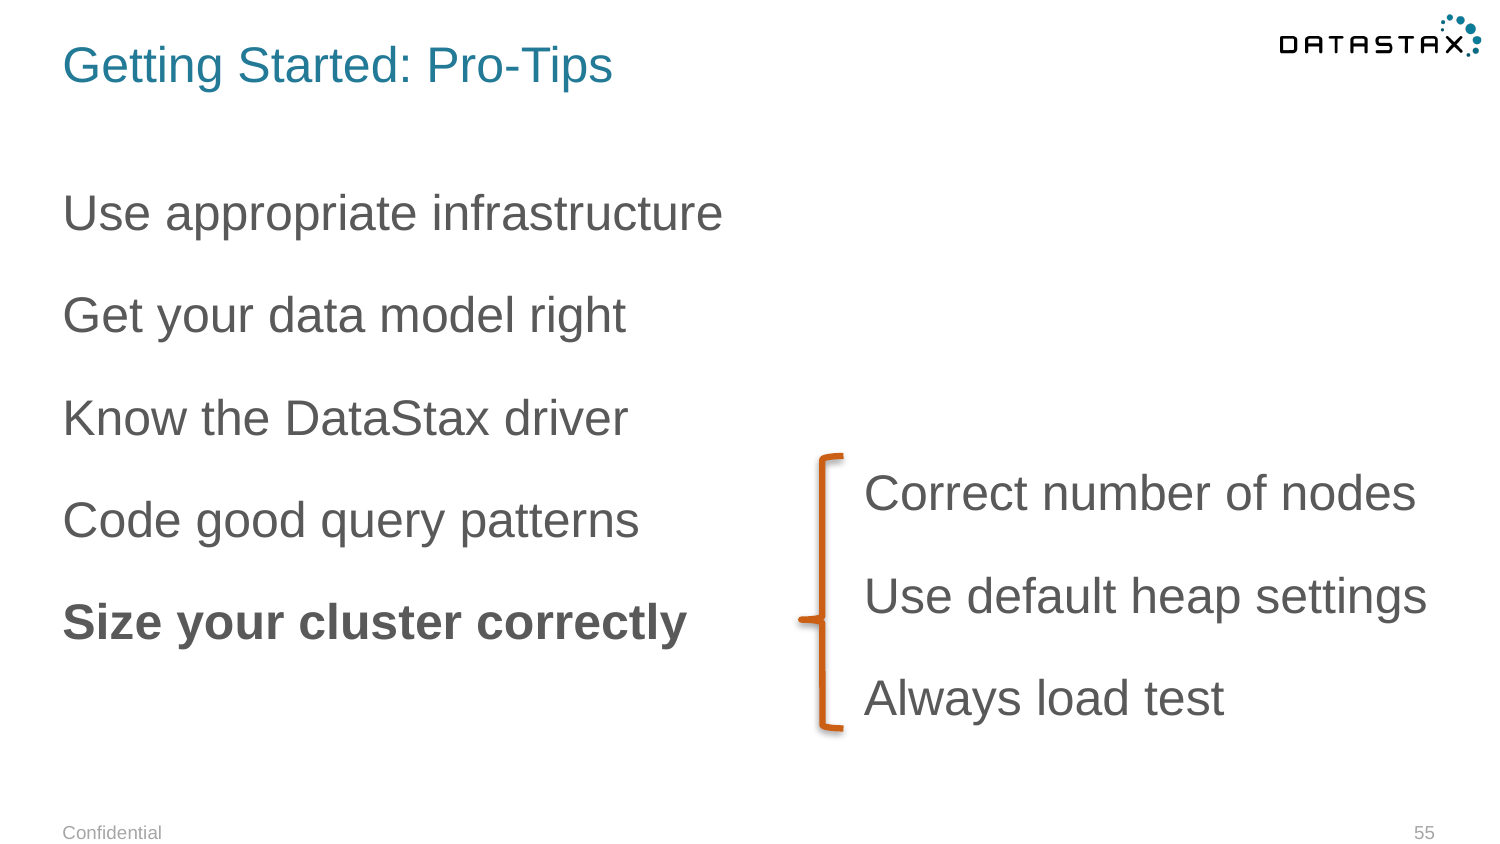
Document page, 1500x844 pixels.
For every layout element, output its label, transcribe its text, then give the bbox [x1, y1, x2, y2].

footer Confidential [62, 820, 638, 844]
picture [1273, 7, 1485, 70]
title Getting Started: Pro-Tips [62, 32, 1300, 94]
text_box [799, 454, 844, 731]
text_box Correct number of nodes Use default heap settings Always load test [863, 430, 1475, 830]
slide_number 55 [1110, 830, 1436, 844]
list Use appropriate infrastructure Get your data model right Know the DataStax driver Code good query patterns Size your cluster correctly [62, 150, 845, 803]
